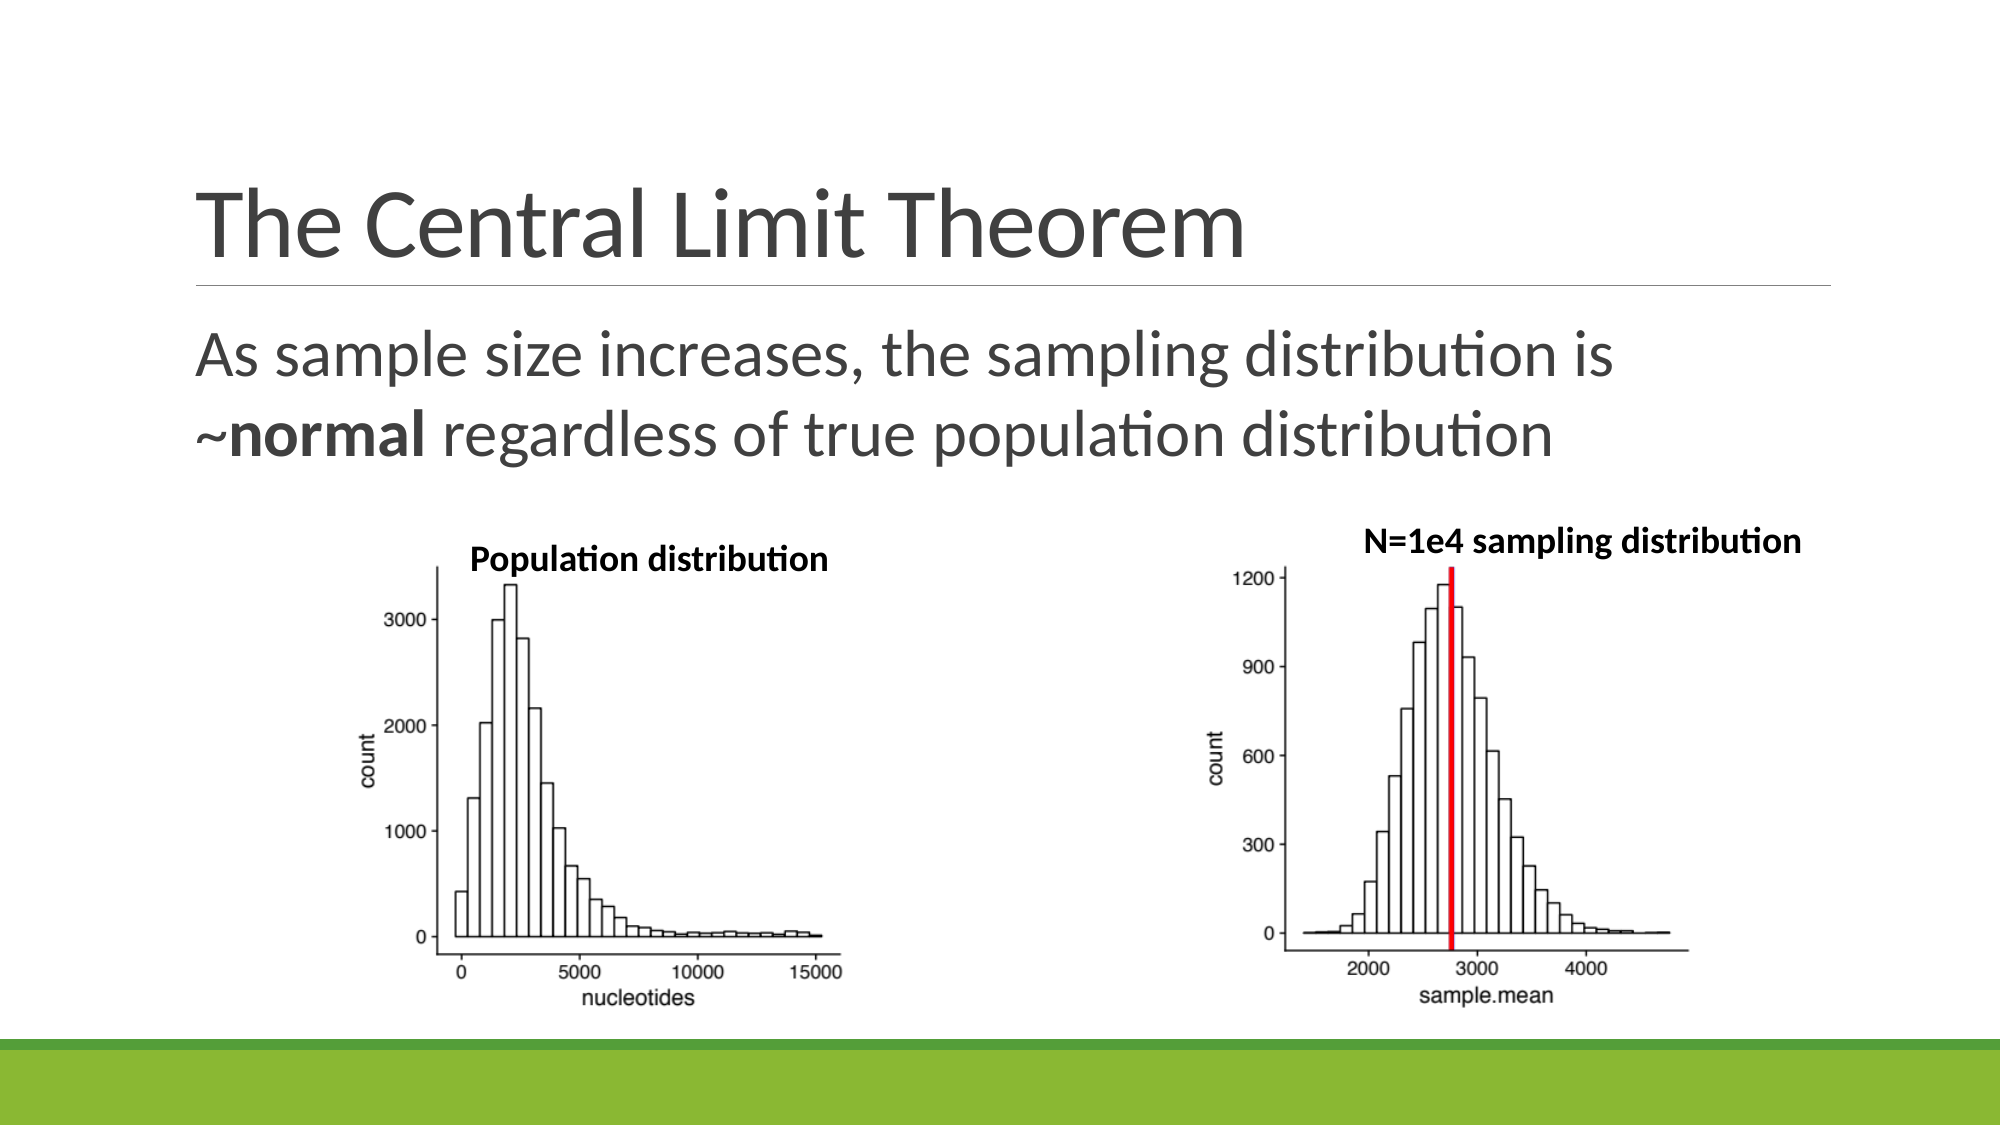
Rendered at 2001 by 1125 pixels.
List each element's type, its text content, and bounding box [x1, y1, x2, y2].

text_box N=1e4 sampling distribution [1348, 508, 1830, 569]
picture [341, 556, 850, 1019]
title The Central Limit Theorem [180, 47, 1830, 285]
list As sample size increases, the sampling distribution is ~normal regardless of true population distribution [180, 302, 1830, 963]
text_box Population distribution [455, 526, 875, 587]
picture [1189, 556, 1697, 1019]
